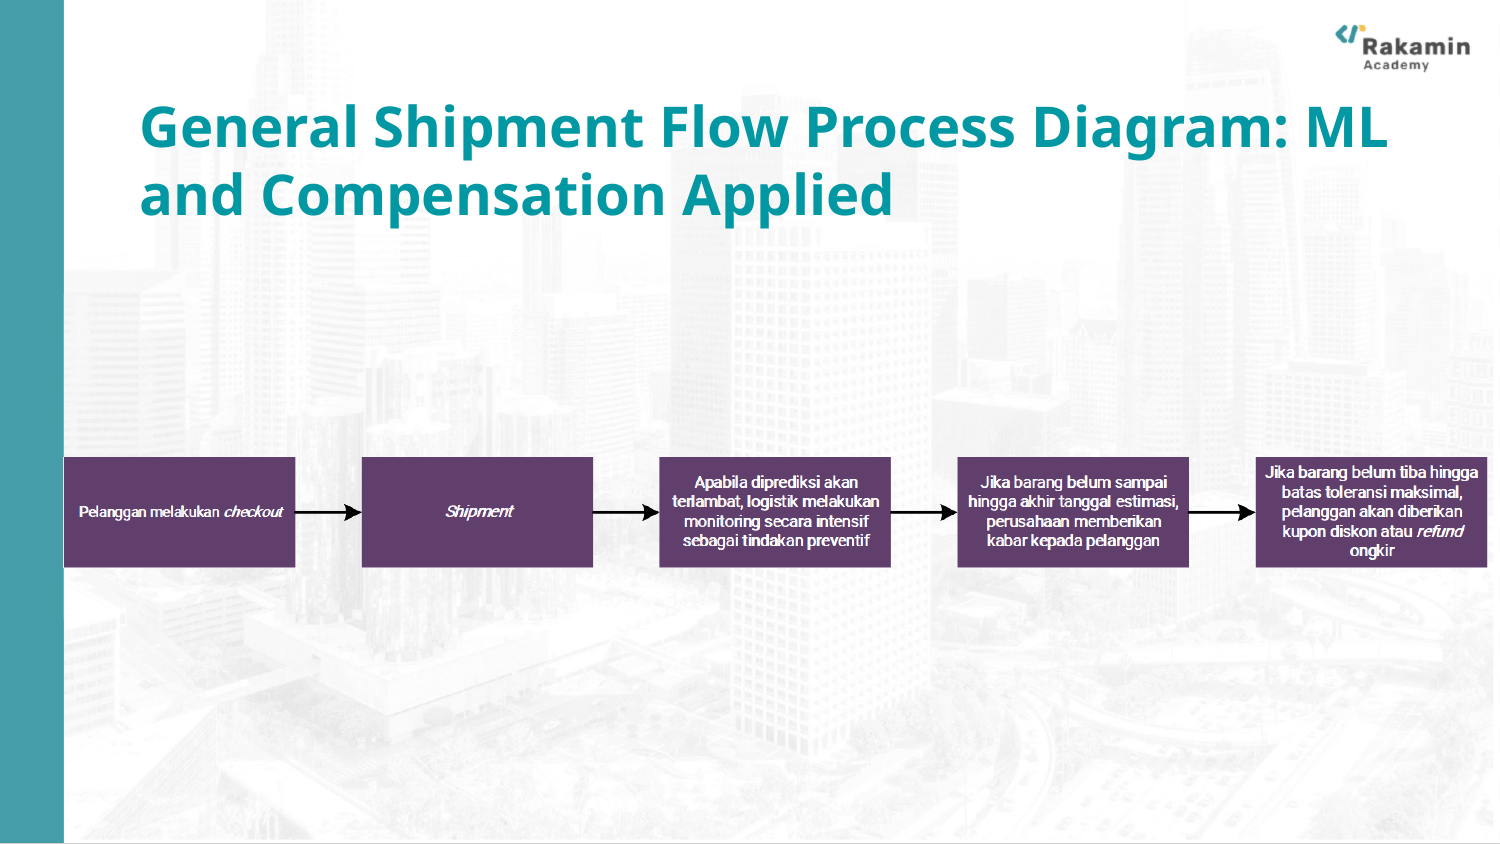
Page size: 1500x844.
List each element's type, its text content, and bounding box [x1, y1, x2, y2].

text_box General Shipment Flow Process Diagram: ML and Compensation Applied [128, 85, 1450, 232]
picture [0, 0, 1500, 844]
